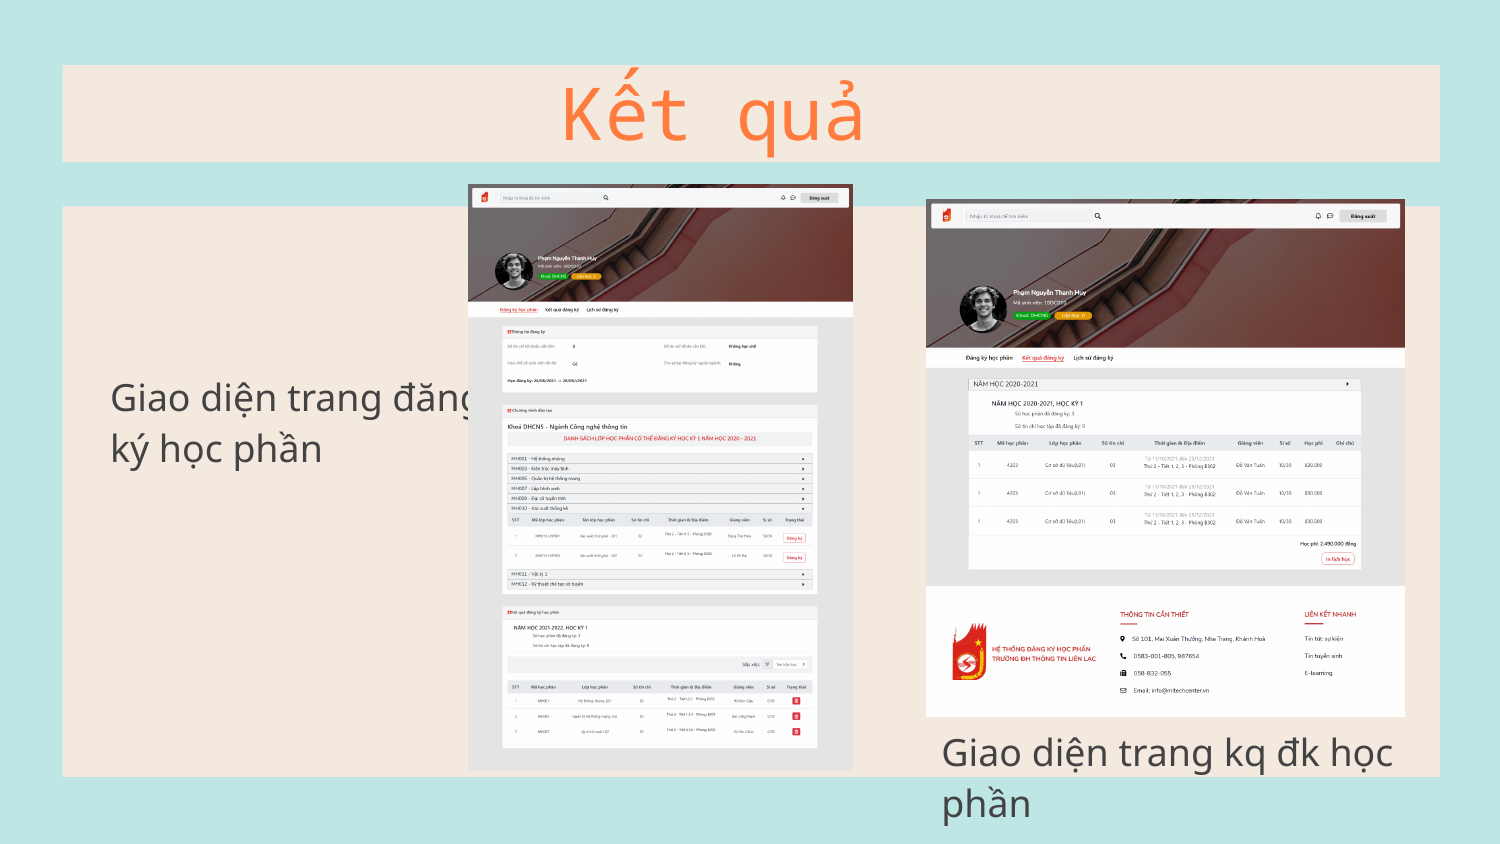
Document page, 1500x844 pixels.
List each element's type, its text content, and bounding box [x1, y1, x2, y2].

picture [468, 183, 853, 772]
text_box Giao diện trang kq đk học phần [926, 706, 1450, 777]
title Kết quả [42, 72, 1386, 170]
subtitle Giao diện trang đăng ký học phần [95, 352, 463, 422]
picture [926, 199, 1406, 718]
